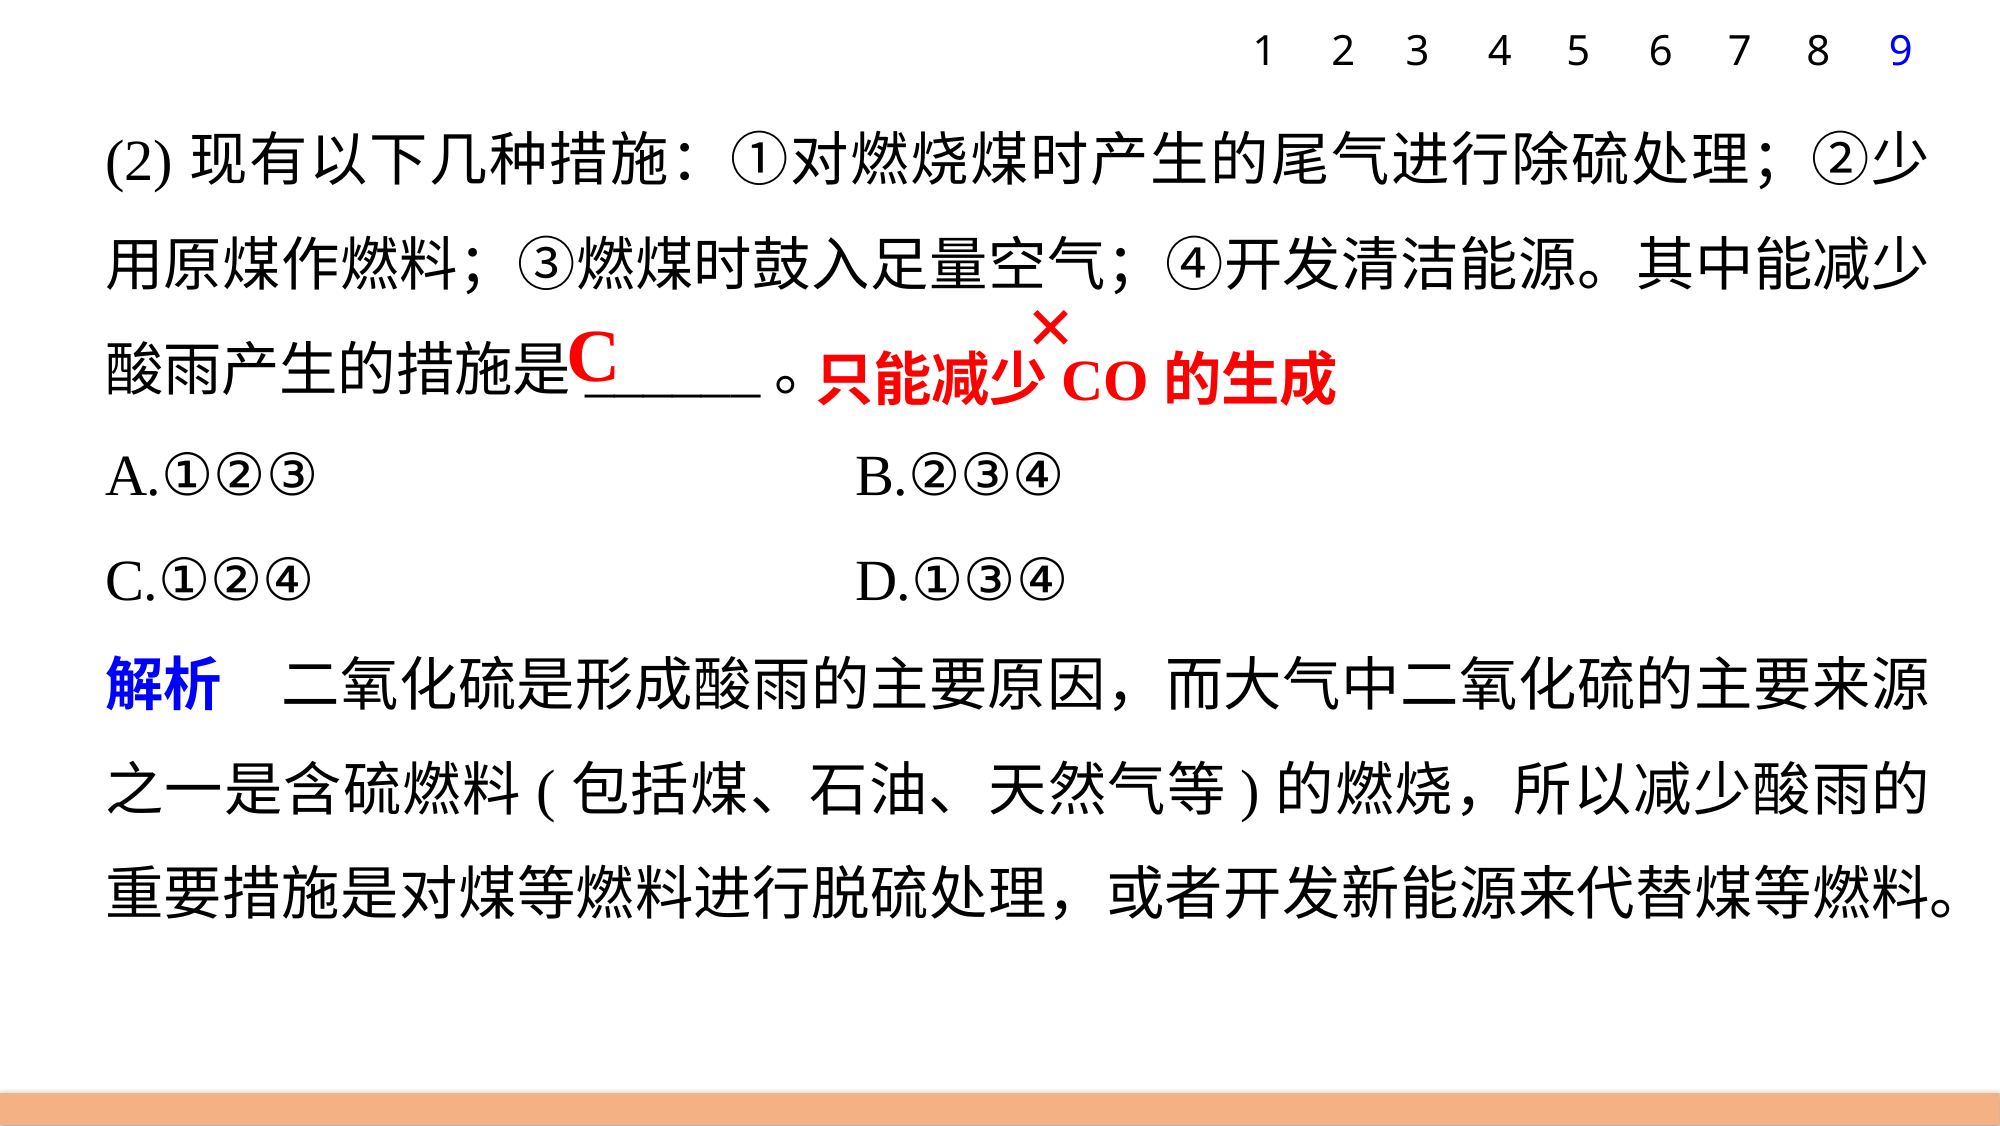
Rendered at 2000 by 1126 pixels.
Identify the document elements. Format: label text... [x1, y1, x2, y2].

text_box 4 [1466, 1, 1532, 97]
text_box 1 [1231, 1, 1297, 97]
text_box 9 [1867, 1, 1933, 96]
text_box 2 [1313, 1, 1376, 97]
text_box × [1013, 214, 1091, 335]
text_box 7 [1706, 1, 1772, 96]
text_box 6 [1627, 1, 1693, 97]
text_box 8 [1785, 1, 1851, 96]
text_box [0, 1092, 2000, 1126]
text_box 只能减少CO的生成 [800, 335, 1353, 420]
text_box (2)现有以下几种措施：①对燃烧煤时产生的尾气进行除硫处理；②少用原煤作燃料；③燃煤时鼓入足量空气；④开发清洁能源。其中能减少酸雨产生的措施是______。 A.①②③ B.②③④ C.①②④ D.①③④ 解析 二氧化硫是形成酸雨的主要原因，而大气中二氧化硫的主要来源之一是含硫燃料(包括煤、石油、天然气等)的燃烧，所以减少酸雨的重要措施是对煤等燃料进行脱硫处理，或者开发新能源来代替煤等燃料。 [90, 79, 1945, 934]
text_box 3 [1392, 1, 1450, 97]
text_box C [551, 298, 636, 404]
text_box 5 [1545, 1, 1611, 97]
